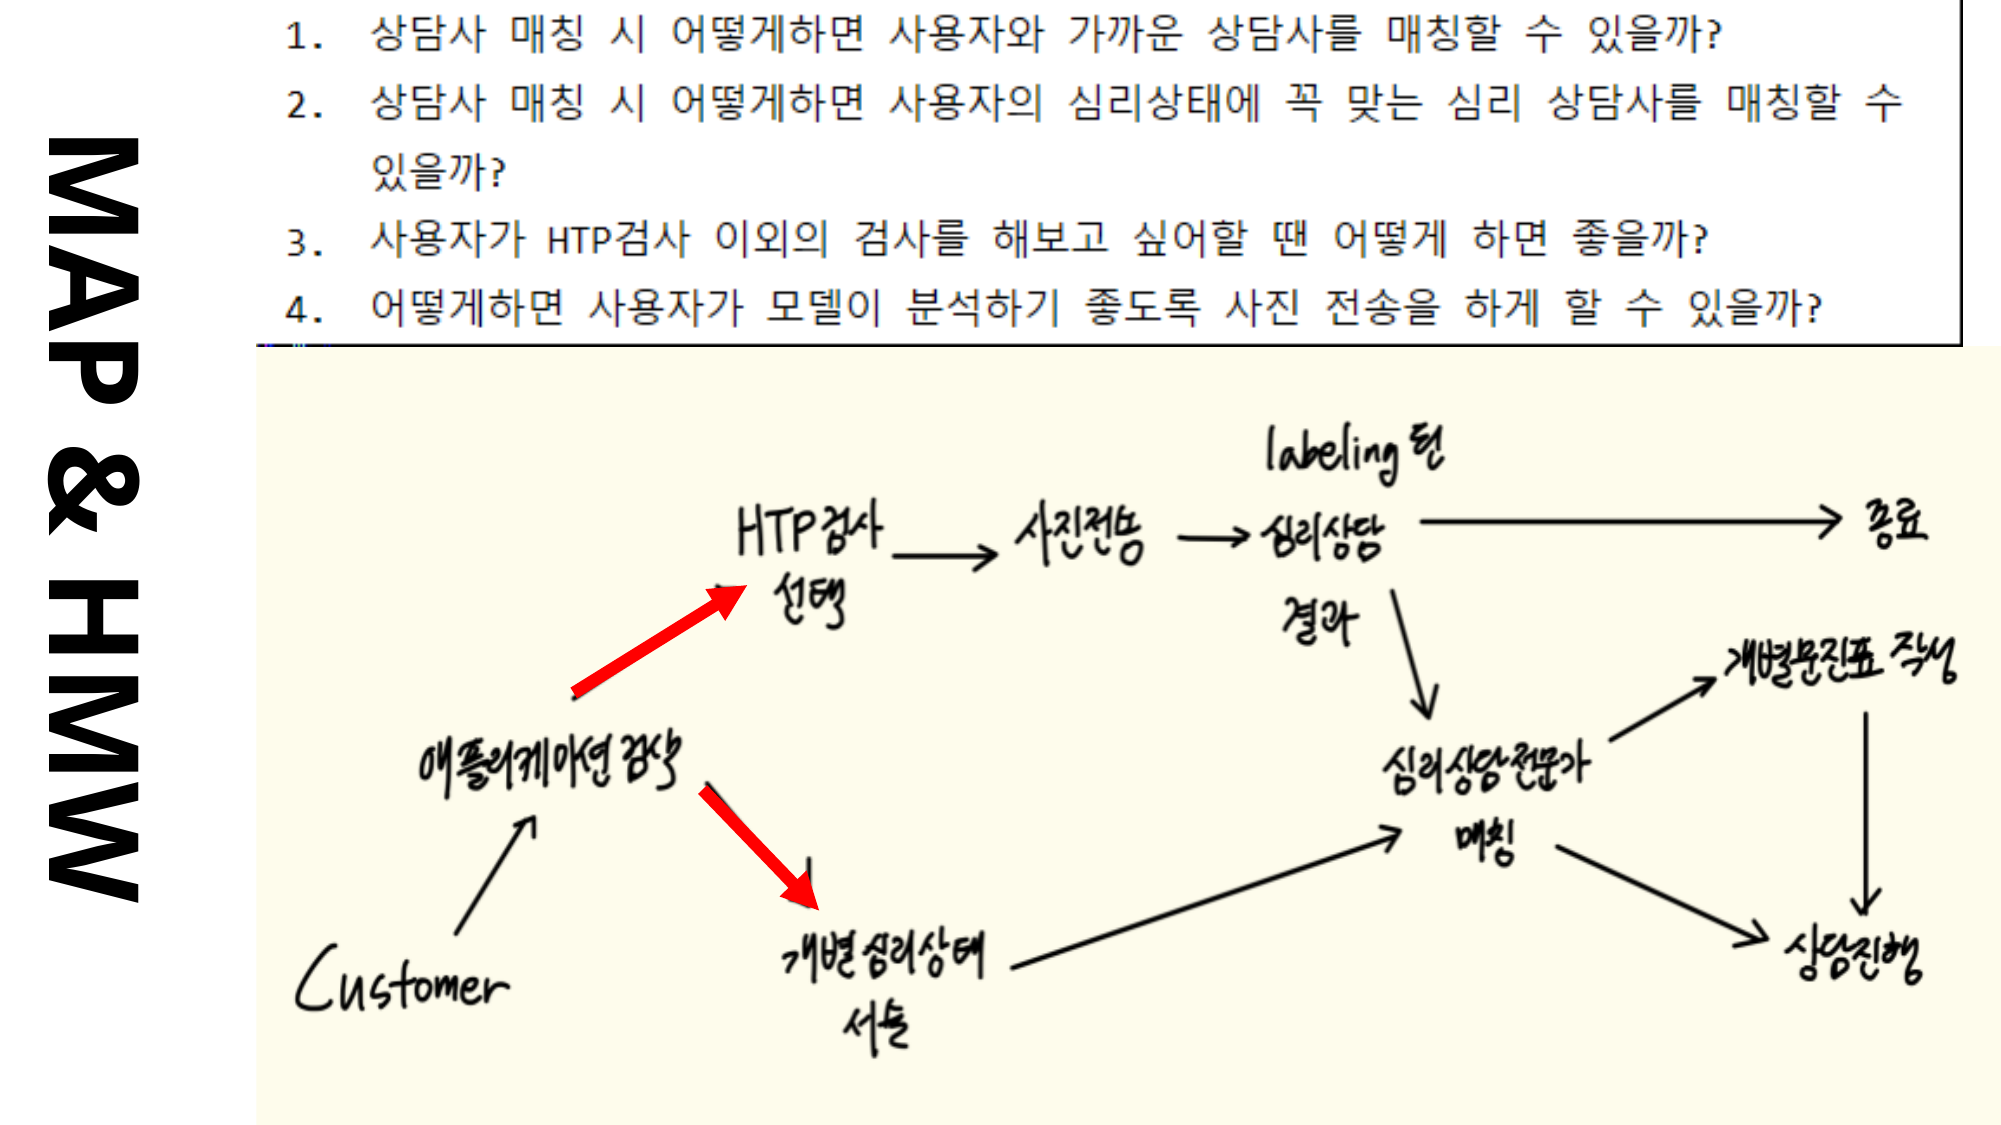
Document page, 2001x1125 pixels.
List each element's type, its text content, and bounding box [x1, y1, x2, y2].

picture [256, 0, 1963, 347]
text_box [256, 346, 2000, 1125]
text_box MAP & HMW [0, 113, 182, 952]
